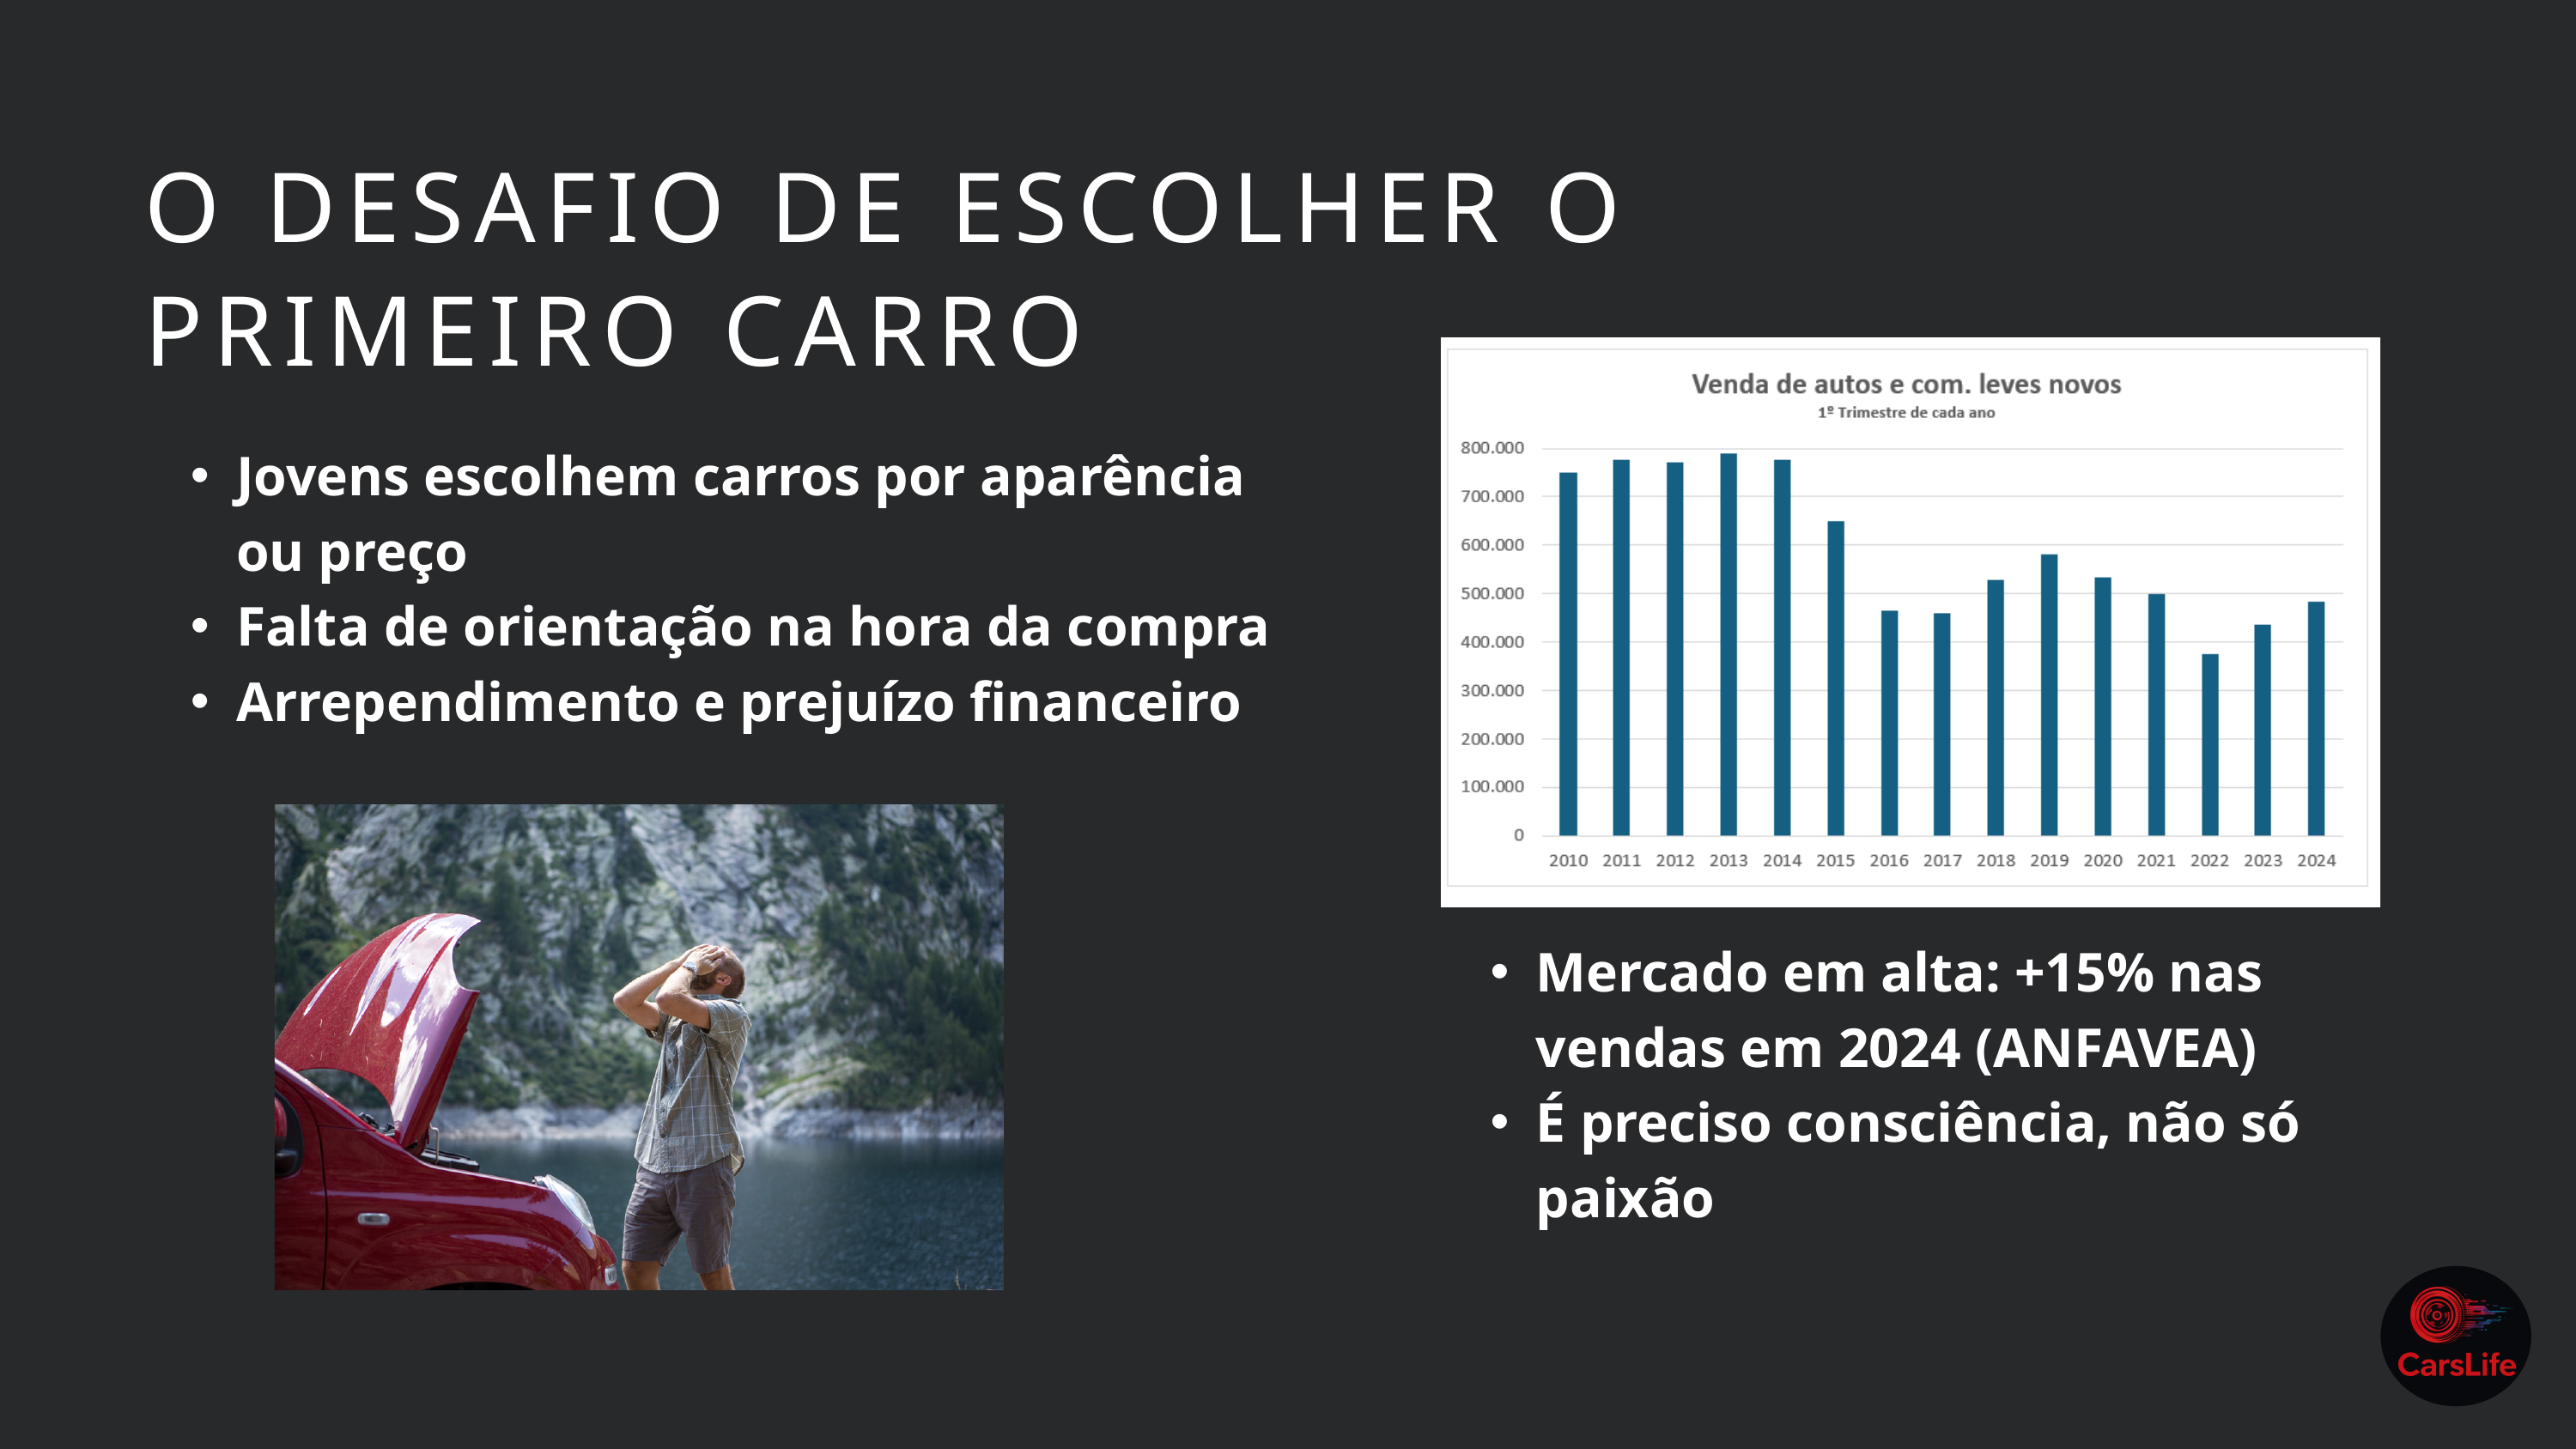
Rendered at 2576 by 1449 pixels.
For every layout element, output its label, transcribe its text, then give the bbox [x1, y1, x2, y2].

text_box O DESAFIO DE ESCOLHER O PRIMEIRO CARRO [144, 137, 1863, 385]
text_box [2376, 1254, 2541, 1418]
text_box Mercado em alta: +15% nas vendas em 2024 (ANFAVEA) É preciso consciência, não só paixão [1444, 927, 2381, 1228]
text_box Jovens escolhem carros por aparência ou preço Falta de orientação na hora da compra Arrependimento e prejuízo financeiro [144, 431, 1289, 808]
text_box [1441, 337, 2381, 907]
text_box [274, 808, 1005, 1291]
